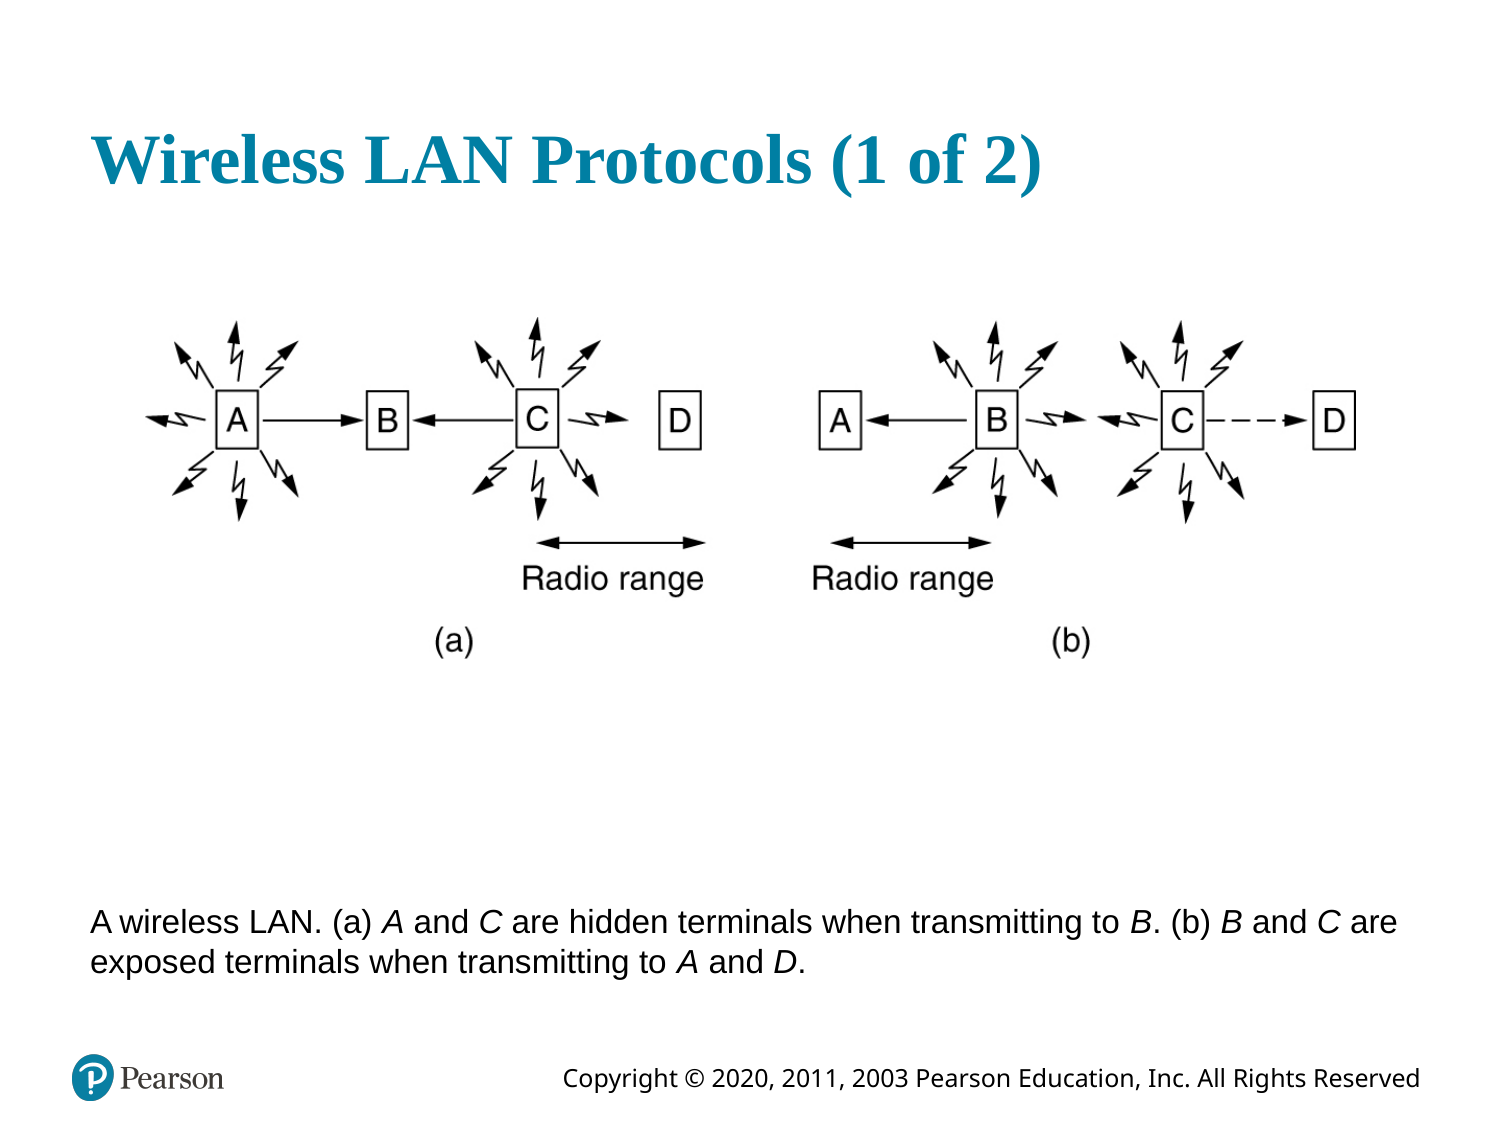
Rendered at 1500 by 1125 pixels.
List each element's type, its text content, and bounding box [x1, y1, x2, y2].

picture [145, 317, 1356, 659]
picture [98, 1054, 224, 1101]
picture [72, 1054, 88, 1070]
title Wireless LAN Protocols (1 of 2) [75, 37, 1425, 213]
picture [80, 1063, 106, 1088]
picture [72, 1087, 83, 1101]
list A wireless LAN. (a) A and C are hidden terminals when transmitting to B. (b) B and C are exposed terminals when transmitting to A and D. [75, 828, 1425, 996]
